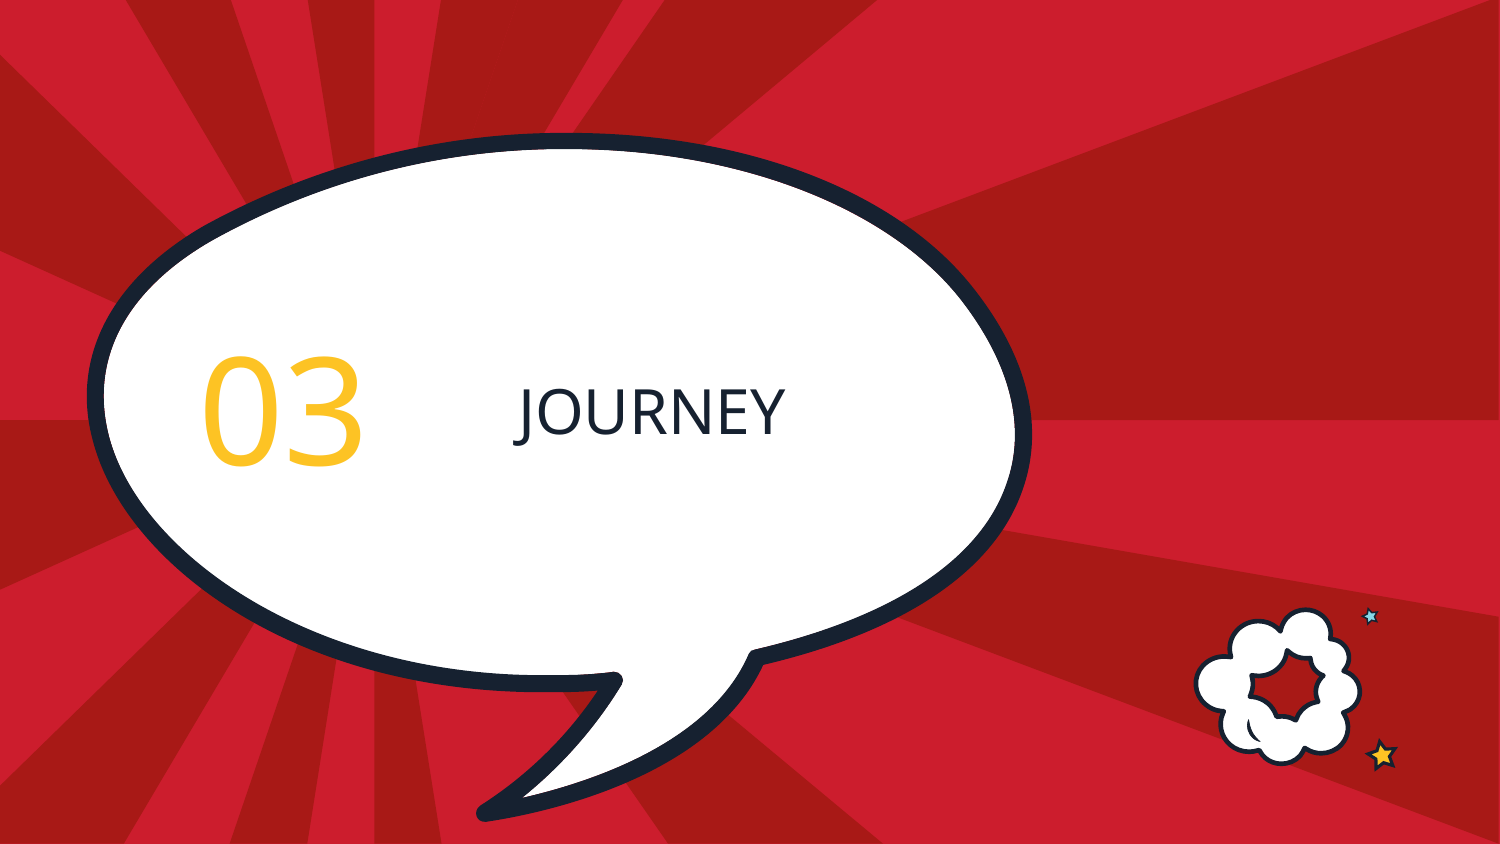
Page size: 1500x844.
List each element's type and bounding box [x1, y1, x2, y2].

text_box [1192, 608, 1396, 769]
text_box [69, 132, 1045, 823]
